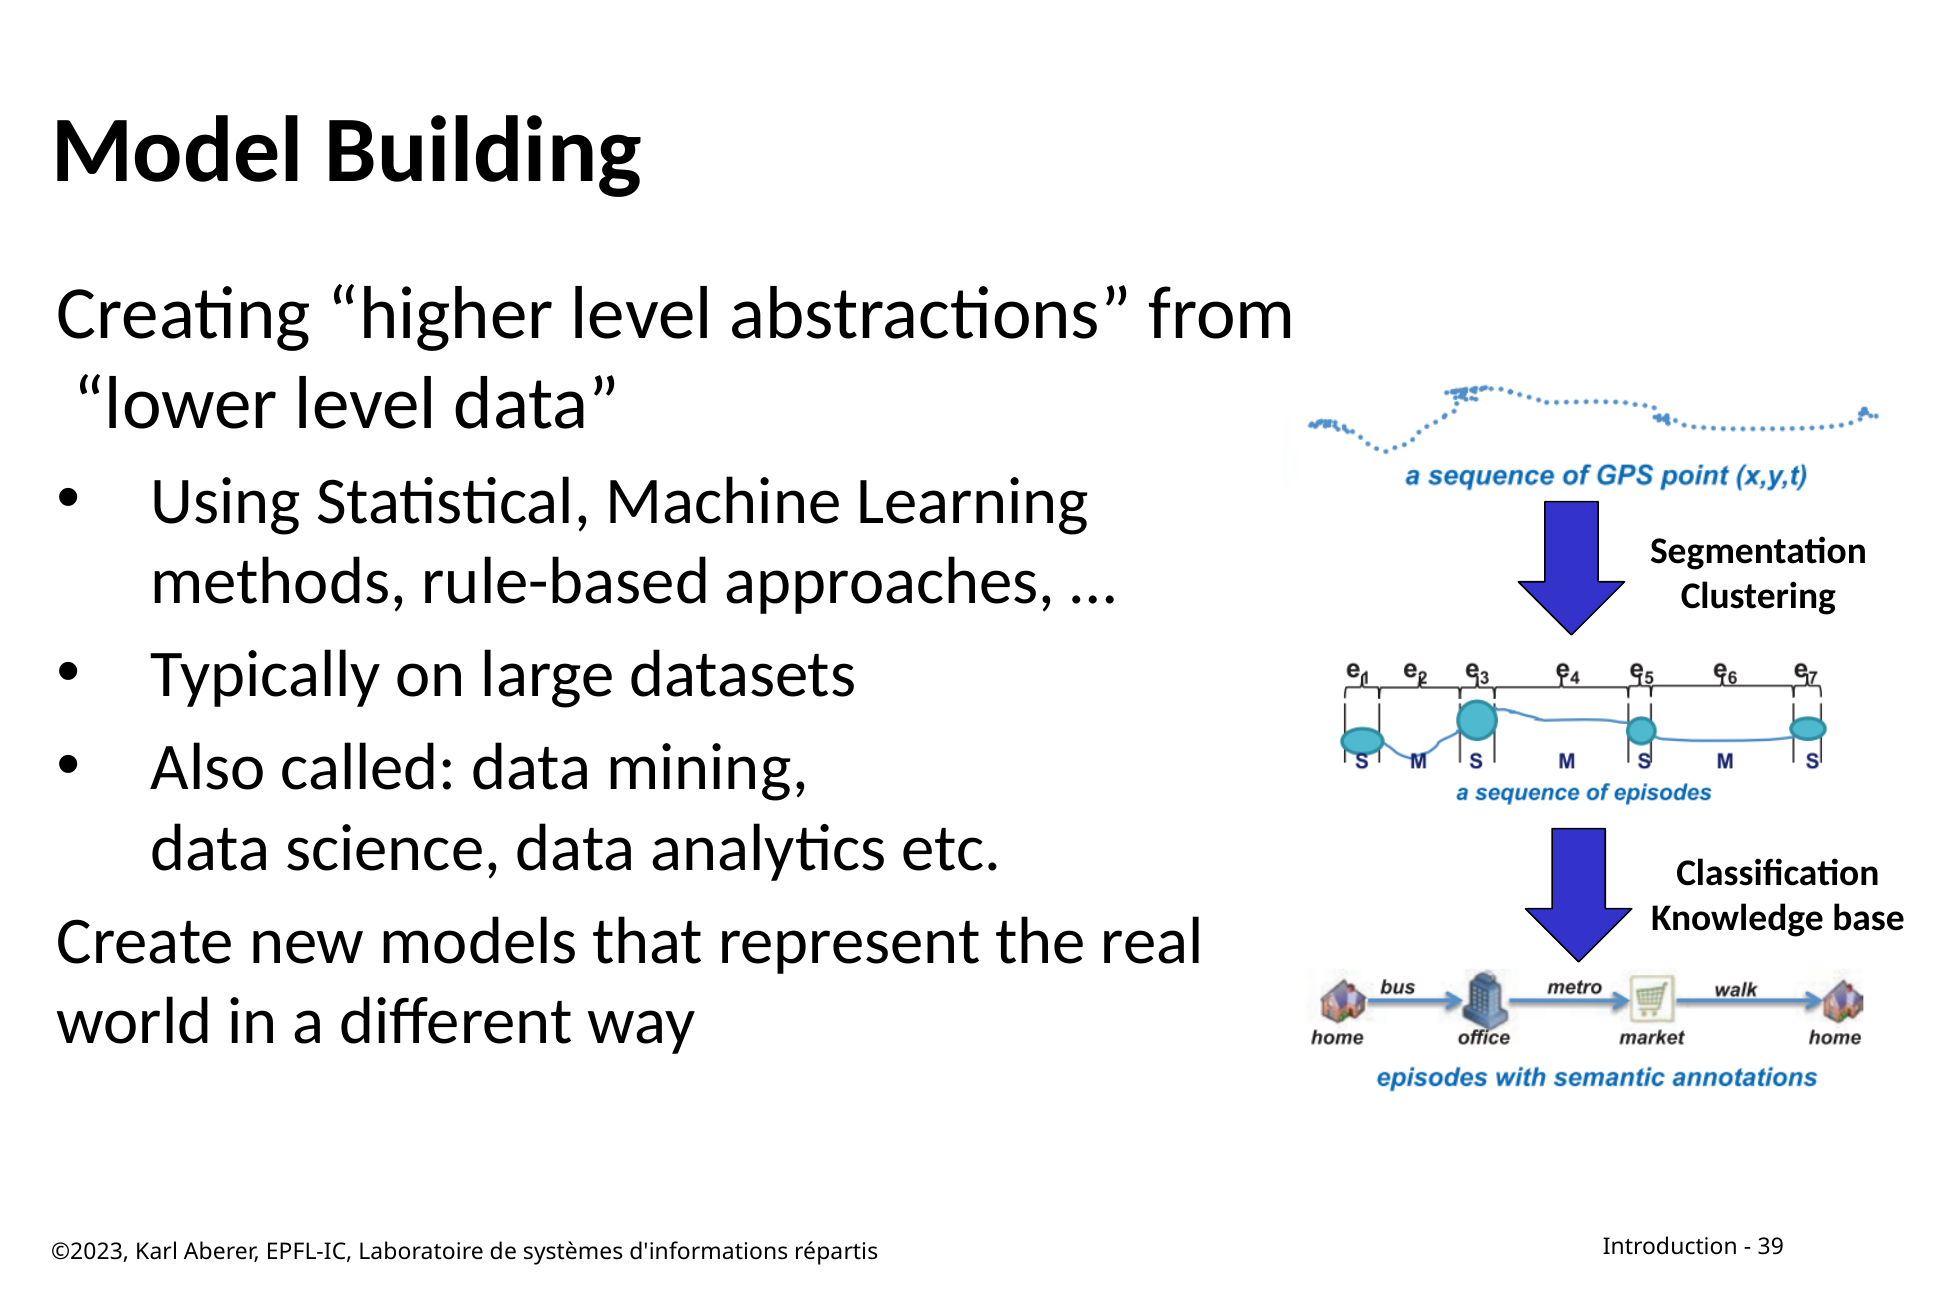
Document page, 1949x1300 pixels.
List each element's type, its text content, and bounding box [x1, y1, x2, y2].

text_box [1518, 510, 1625, 635]
picture [1318, 658, 1839, 806]
picture [1282, 965, 1875, 1095]
text_box Segmentation Clustering [1635, 518, 1882, 624]
text_box [1525, 828, 1632, 962]
text_box Classification Knowledge base [1636, 840, 1920, 945]
title Model Building [32, 57, 1803, 232]
list Creating “higher level abstractions” from “lower level data” Using Statistical, Machine Learning methods, rule-based approaches, … Typically on large datasets Also called: data mining, data science, data analytics etc. Create new models that represent the real world in a different way [37, 253, 1320, 1208]
picture [1282, 363, 1910, 502]
footer ©2023, Karl Aberer, EPFL-IC, Laboratoire de systèmes d'informations répartis [32, 1227, 1284, 1271]
